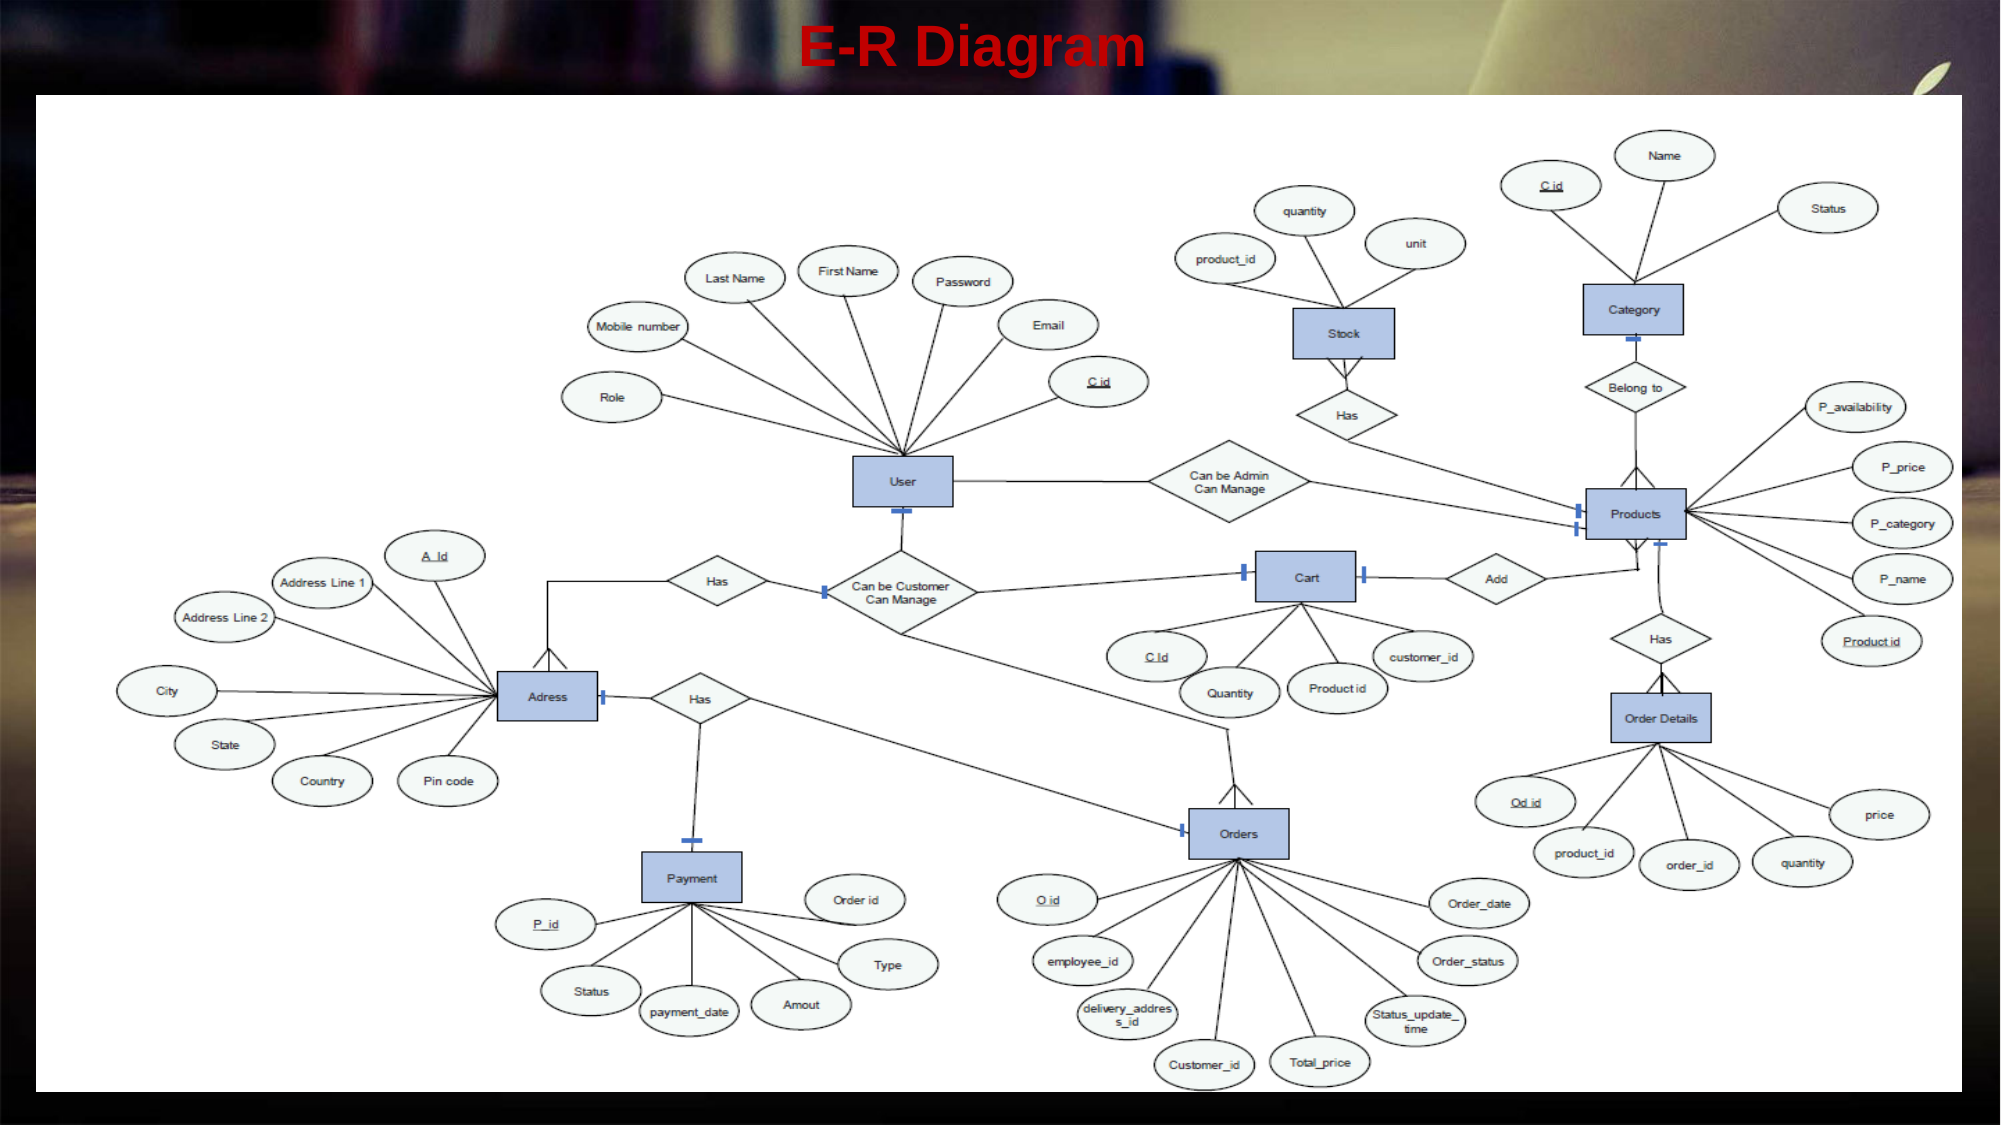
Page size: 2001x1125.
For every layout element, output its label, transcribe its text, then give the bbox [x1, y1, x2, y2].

picture [0, 0, 2001, 1125]
text_box E-R Diagram [588, 0, 1229, 86]
